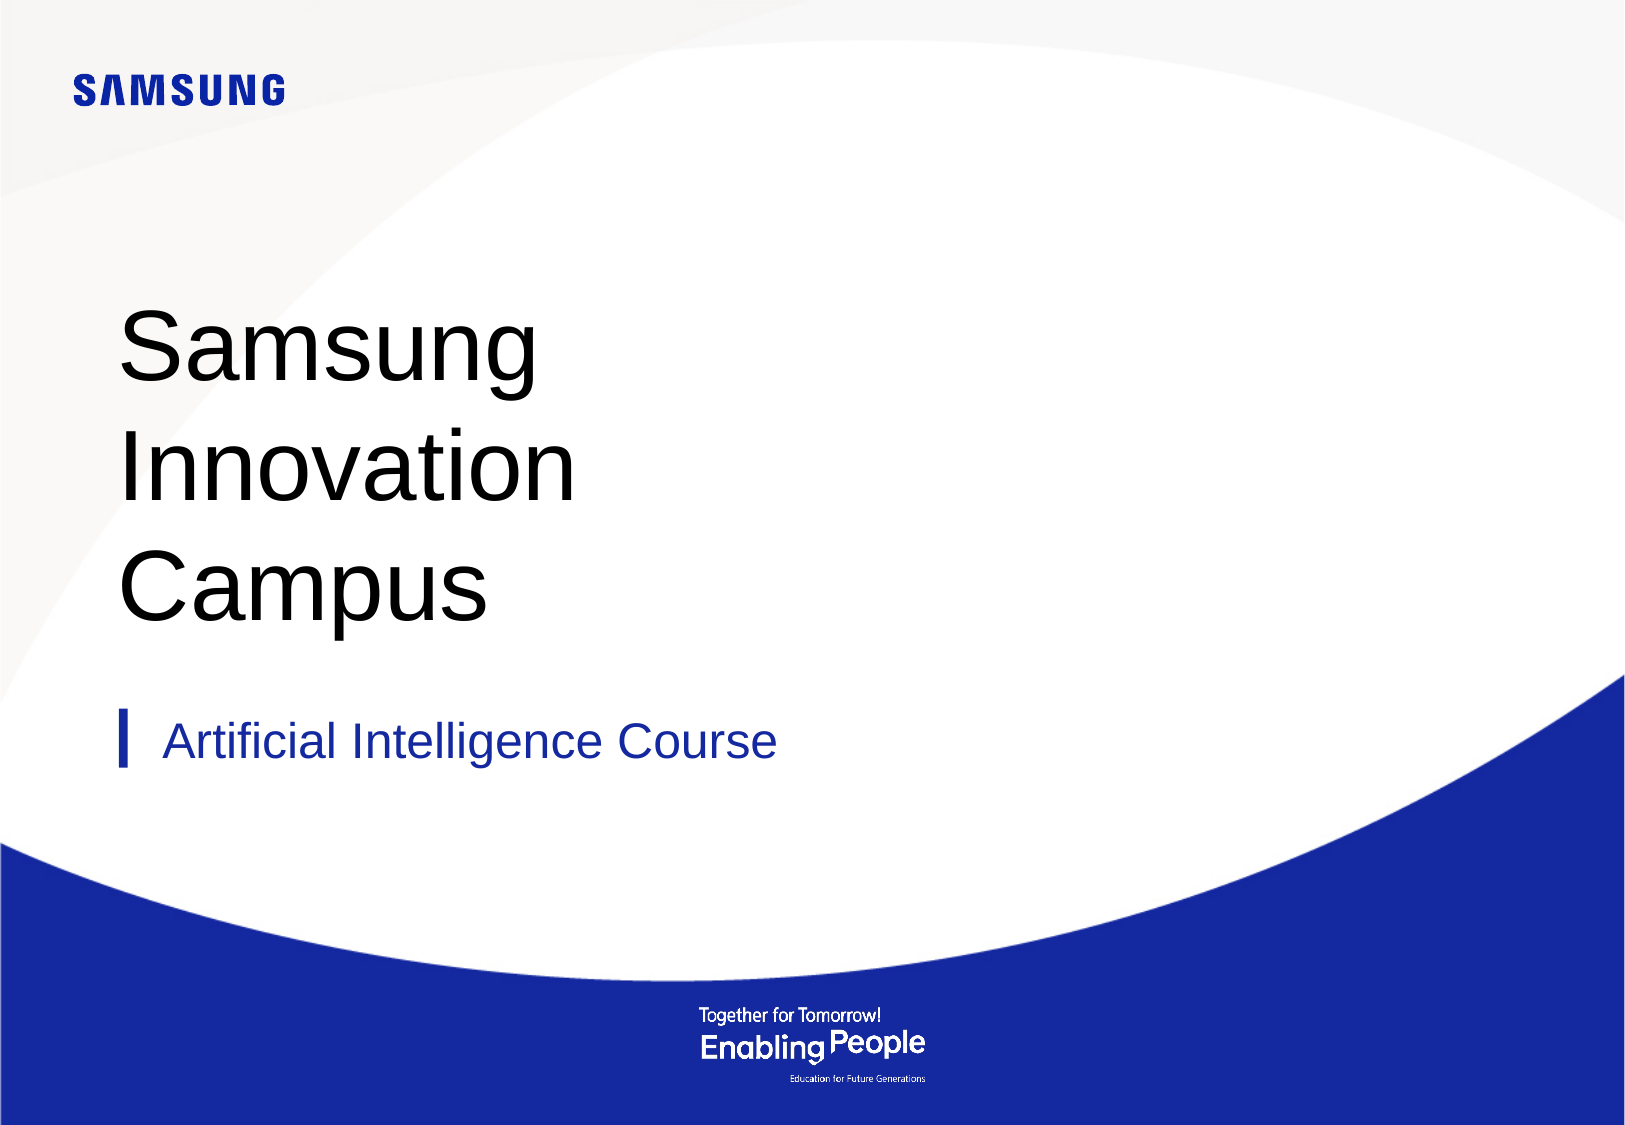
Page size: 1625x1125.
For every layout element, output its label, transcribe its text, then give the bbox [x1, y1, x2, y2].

picture [0, 0, 1625, 1125]
text_box Samsung Innovation Campus [117, 280, 1491, 641]
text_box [118, 708, 1120, 770]
